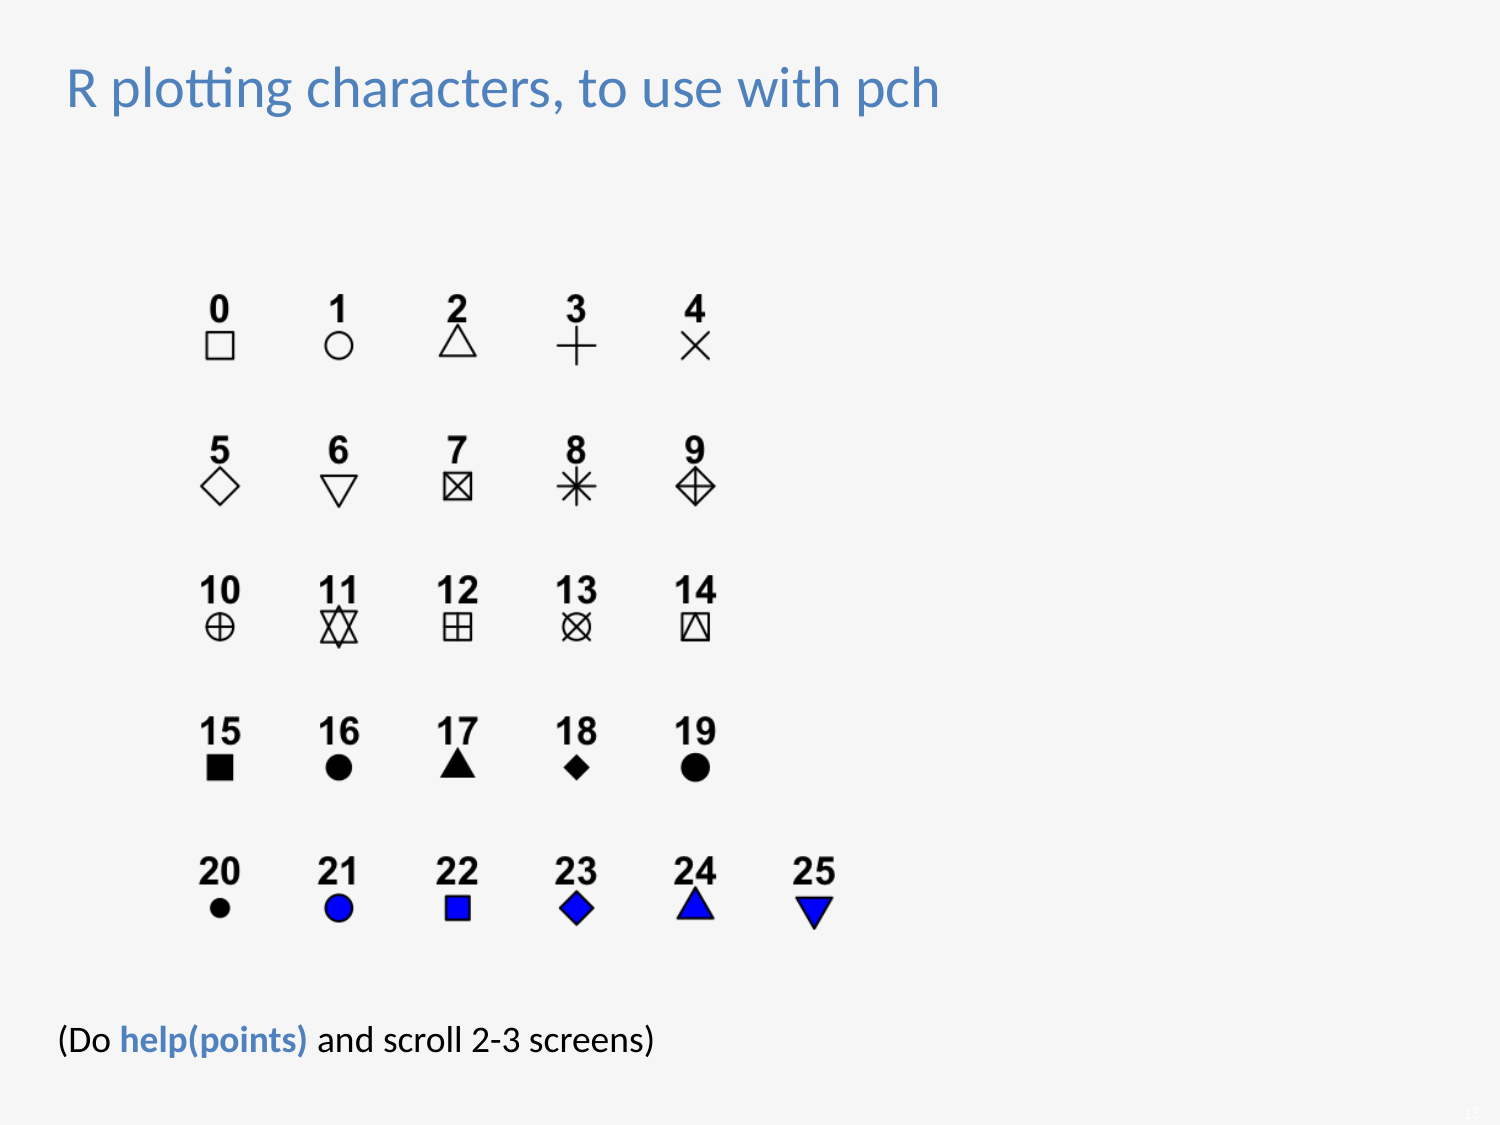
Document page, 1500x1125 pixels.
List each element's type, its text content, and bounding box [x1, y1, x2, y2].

text_box (Do help(points) and scroll 2-3 screens) [42, 1007, 793, 1068]
title R plotting characters, to use with pch [42, 56, 1345, 121]
picture [194, 250, 901, 957]
